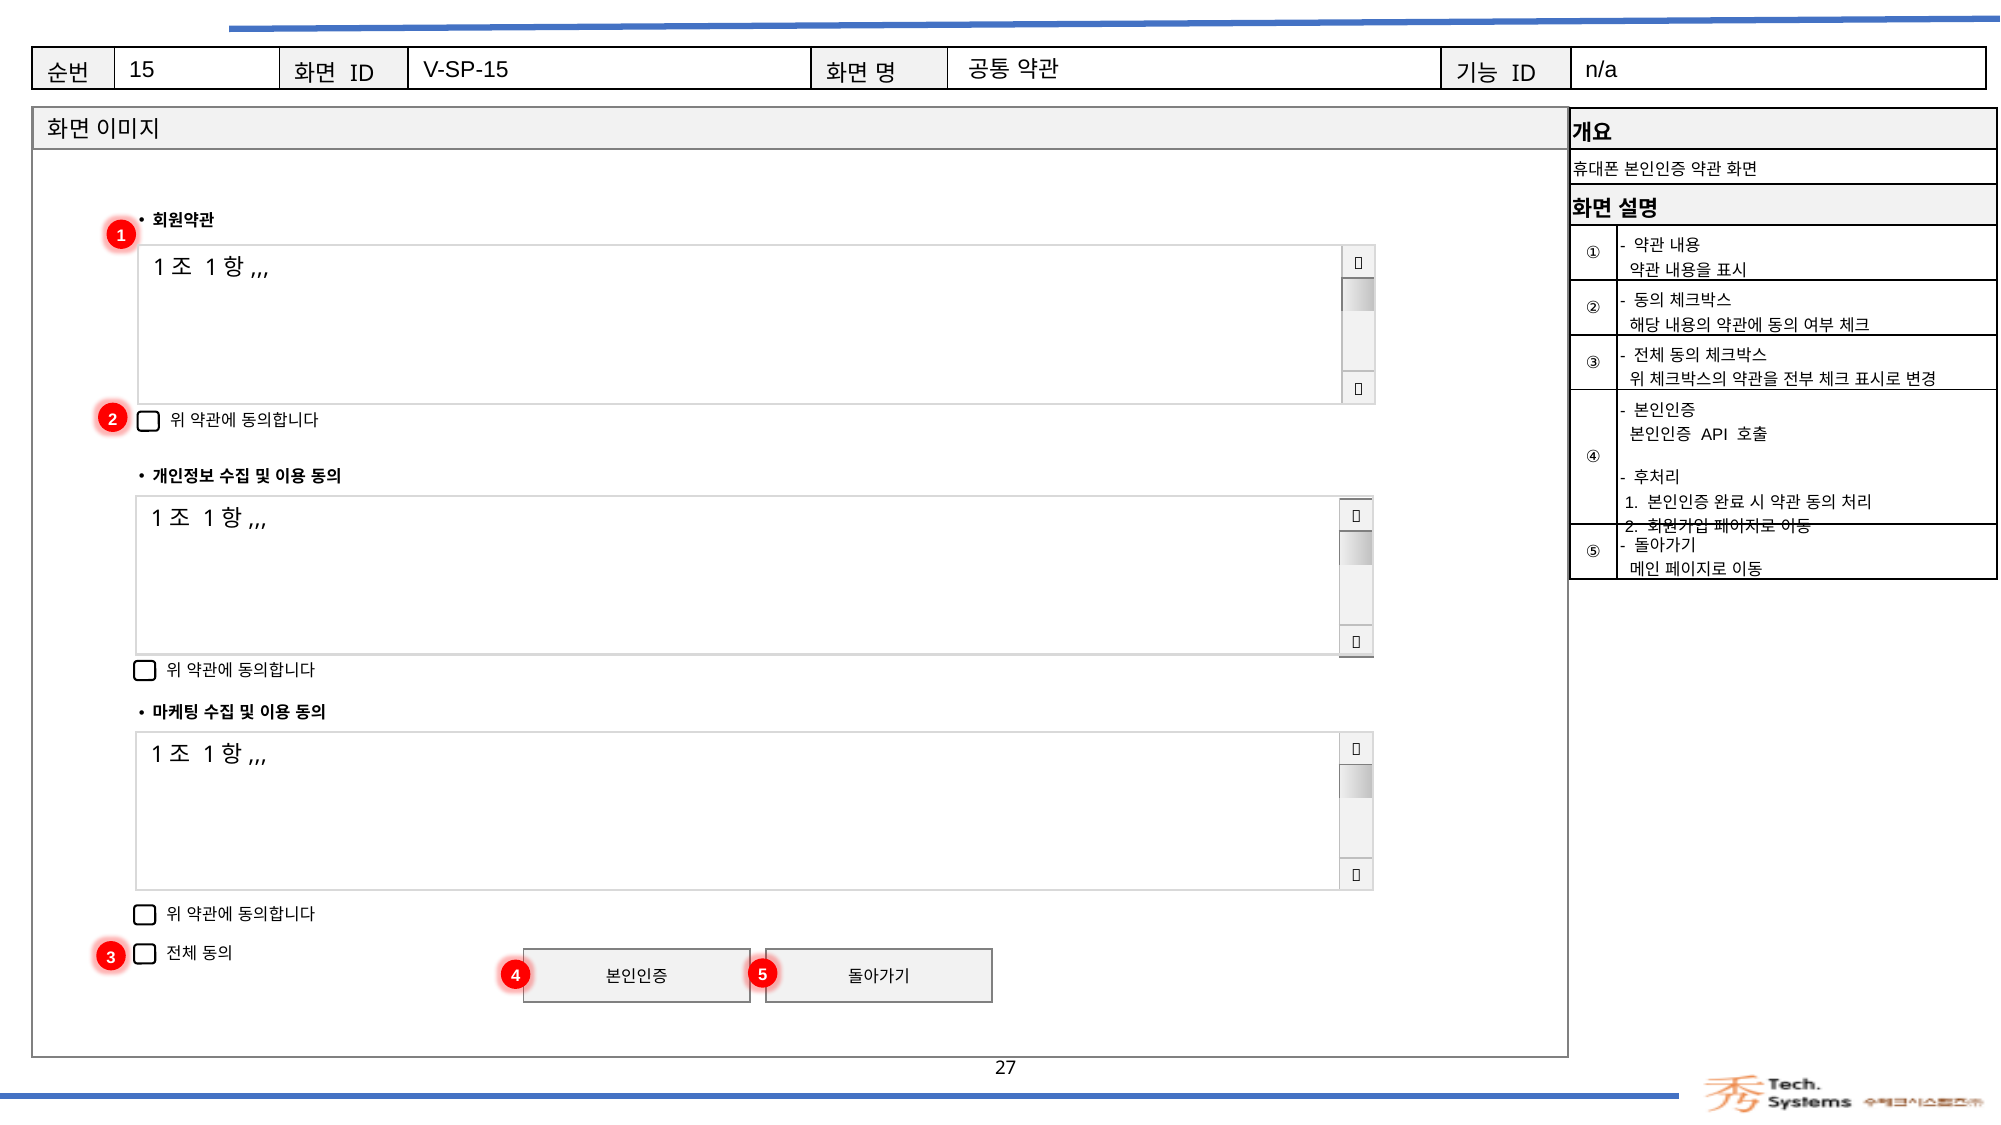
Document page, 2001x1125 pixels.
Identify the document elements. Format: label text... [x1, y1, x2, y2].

table_cell - 돌아가기 메인 페이지로 이동 [1618, 525, 1996, 578]
table_cell 휴대폰 본인인증 약관 화면 [1571, 150, 1996, 183]
text_box 15 [114, 47, 170, 90]
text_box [730, 956, 795, 993]
text_box [145, 410, 155, 432]
table_cell - 본인인증 본인인증 API 호출 - 후처리 1. 본인인증 완료 시 약관 동의 처리 2. 회원가입 페이지로 이동 [1618, 390, 1996, 523]
text_box 공통 약관 [953, 47, 1075, 90]
table_cell ③ [1571, 336, 1616, 389]
text_box n/a [1570, 47, 1633, 90]
text_box V-SP-15 [408, 47, 524, 90]
text_box 돌아가기 [766, 948, 993, 1002]
text_box 위 약관에 동의합니다 [151, 652, 666, 687]
text_box 전체 동의 [151, 935, 666, 971]
text_box 개인정보 수집 및 이용 동의 [123, 458, 774, 493]
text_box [79, 939, 143, 975]
table_cell ② [1571, 281, 1616, 334]
text_box 위 약관에 동의합니다 [155, 402, 670, 438]
table_header 개요 [1571, 109, 1996, 148]
picture [1702, 1073, 1987, 1114]
table_cell - 약관 내용 약관 내용을 표시 [1618, 226, 1996, 279]
table_cell ⑤ [1571, 525, 1616, 578]
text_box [80, 400, 145, 437]
table_cell 화면 설명 [1571, 185, 1996, 224]
text_box 1조 1항,,, [135, 731, 1374, 891]
table_cell ① [1571, 226, 1616, 279]
table_cell - 전체 동의 체크박스 위 체크박스의 약관을 전부 체크 표시로 변경 [1618, 336, 1996, 389]
text_box 1조 1항,,, [135, 495, 1374, 656]
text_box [89, 217, 154, 254]
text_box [483, 957, 548, 994]
text_box 1조 1항,,, [137, 244, 1376, 405]
text_box 위 약관에 동의합니다 [151, 896, 666, 932]
text_box 본인인증 [523, 948, 750, 1002]
table_cell ④ [1571, 390, 1616, 523]
text_box [143, 943, 151, 965]
text_box 마케팅 수집 및 이용 동의 [123, 694, 774, 730]
text_box [133, 659, 151, 682]
text_box [133, 904, 151, 926]
text_box 회원약관 [123, 202, 774, 237]
table_cell - 동의 체크박스 해당 내용의 약관에 동의 여부 체크 [1618, 281, 1996, 334]
